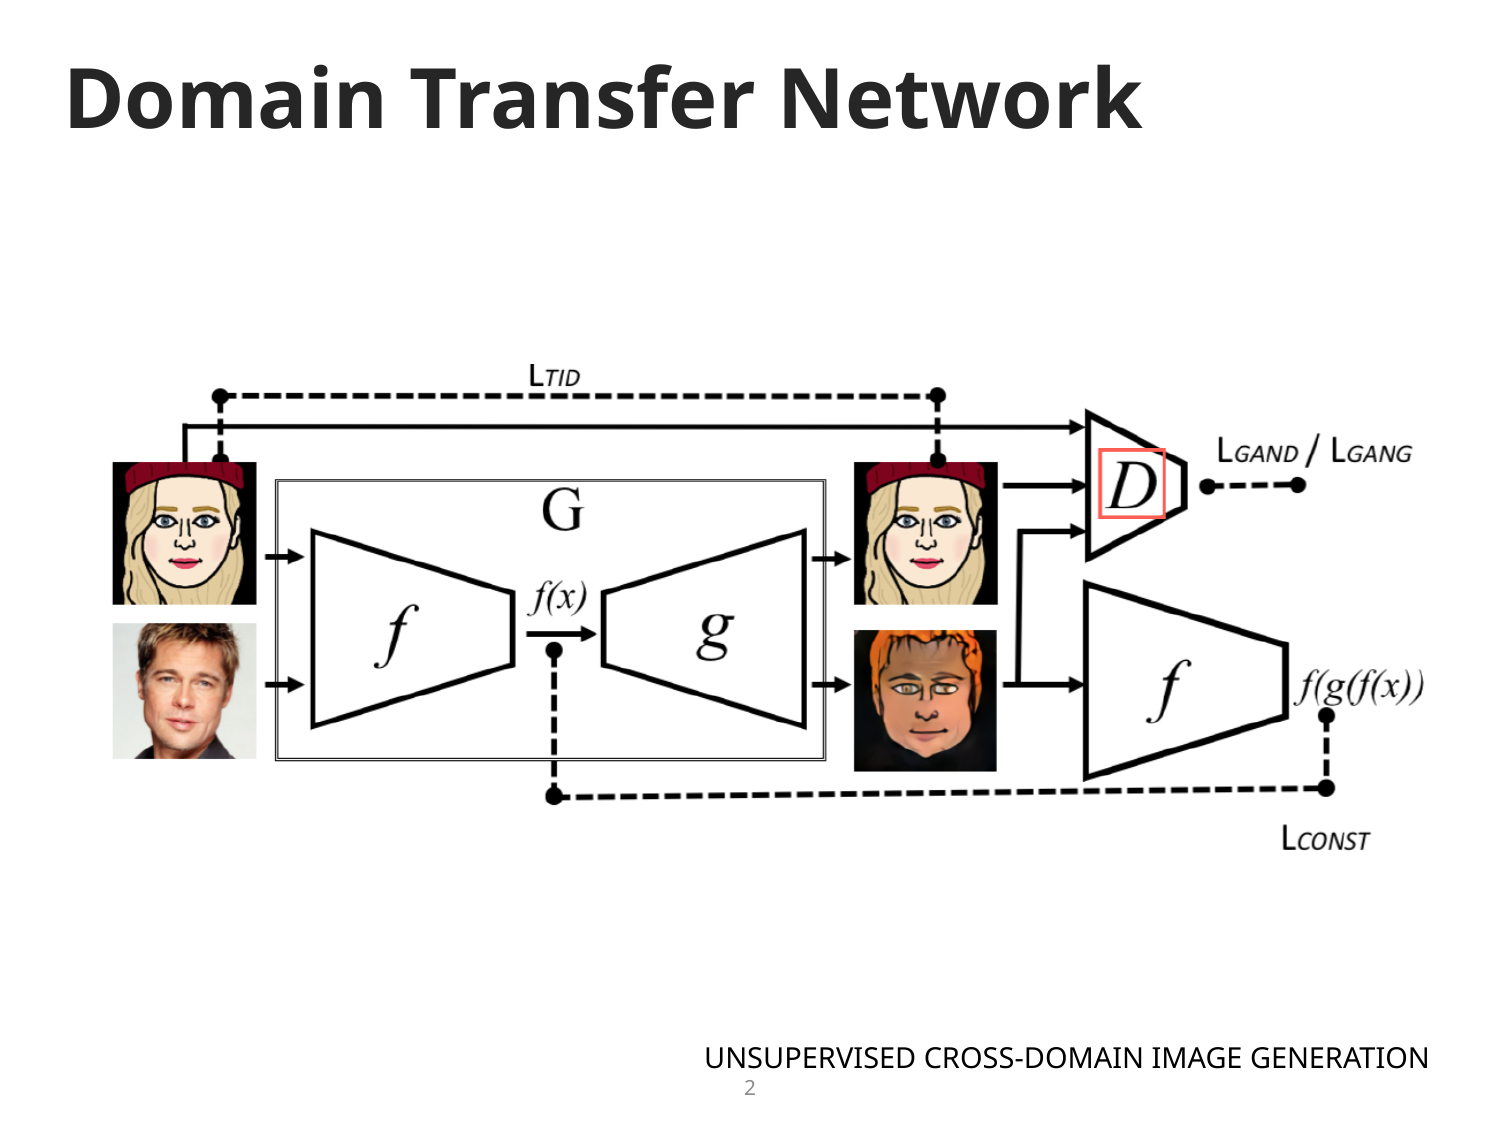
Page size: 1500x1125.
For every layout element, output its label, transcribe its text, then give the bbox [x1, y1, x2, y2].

slide_number 2 [575, 1058, 925, 1119]
title Domain Transfer Network [48, 41, 1456, 149]
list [52, 347, 1448, 883]
text_box UNSUPERVISED CROSS-DOMAIN IMAGE GENERATION [689, 1025, 1446, 1101]
